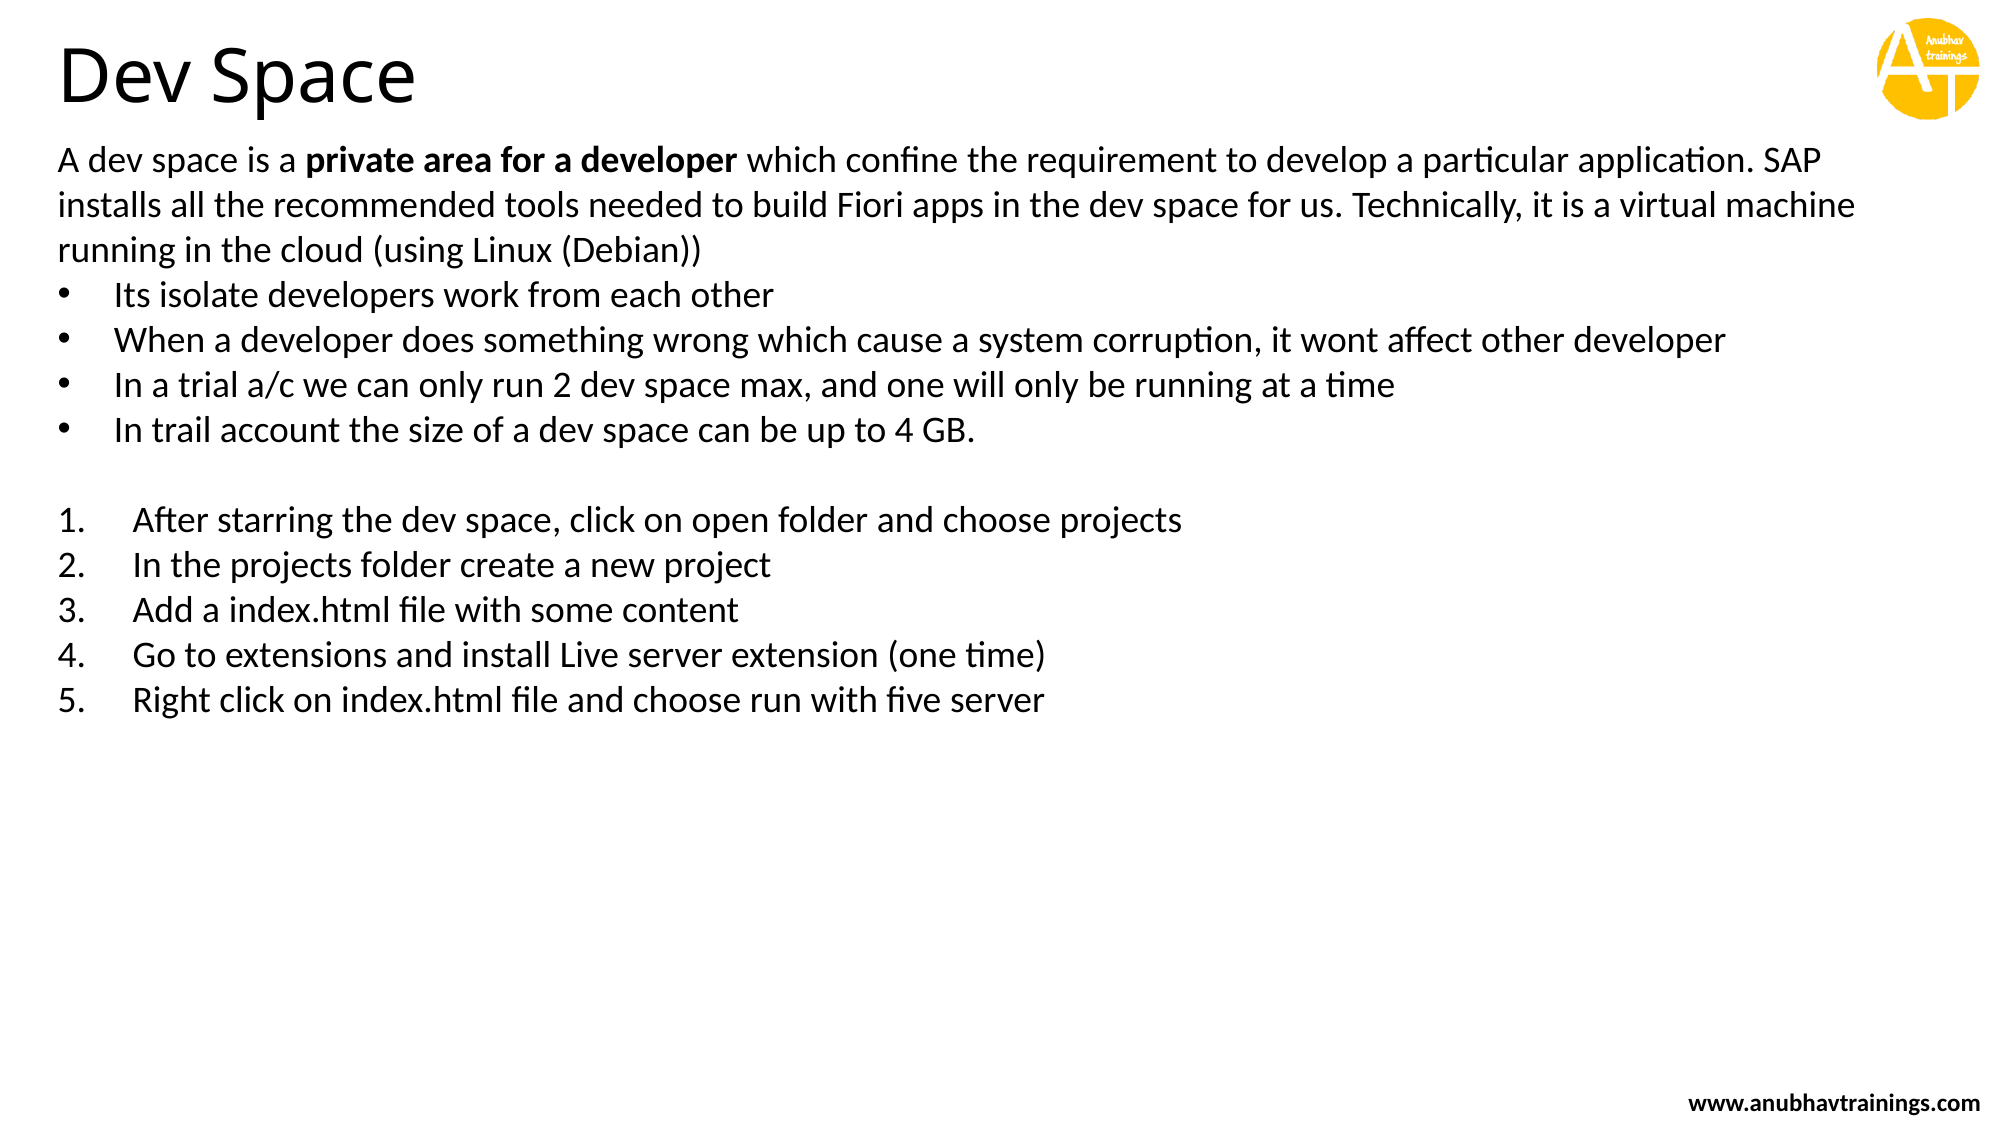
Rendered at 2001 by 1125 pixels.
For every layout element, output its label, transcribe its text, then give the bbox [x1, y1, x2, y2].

text_box A dev space is a private area for a developer which confine the requirement to develop a particular application. SAP installs all the recommended tools needed to build Fiori apps in the dev space for us. Technically, it is a virtual machine running in the cloud (using Linux (Debian)) Its isolate developers work from each other When a developer does something wrong which cause a system corruption, it wont affect other developer In a trial a/c we can only run 2 dev space max, and one will only be running at a time In trail account the size of a dev space can be up to 4 GB. After starring the dev space, click on open folder and choose projects In the projects folder create a new project Add a index.html file with some content Go to extensions and install Live server extension (one time) Right click on index.html file and choose run with five server [42, 127, 1874, 728]
footer www.anubhavtrainings.com [1669, 1089, 2000, 1114]
text_box Dev Space [42, 30, 1866, 127]
picture [1866, 11, 1985, 128]
